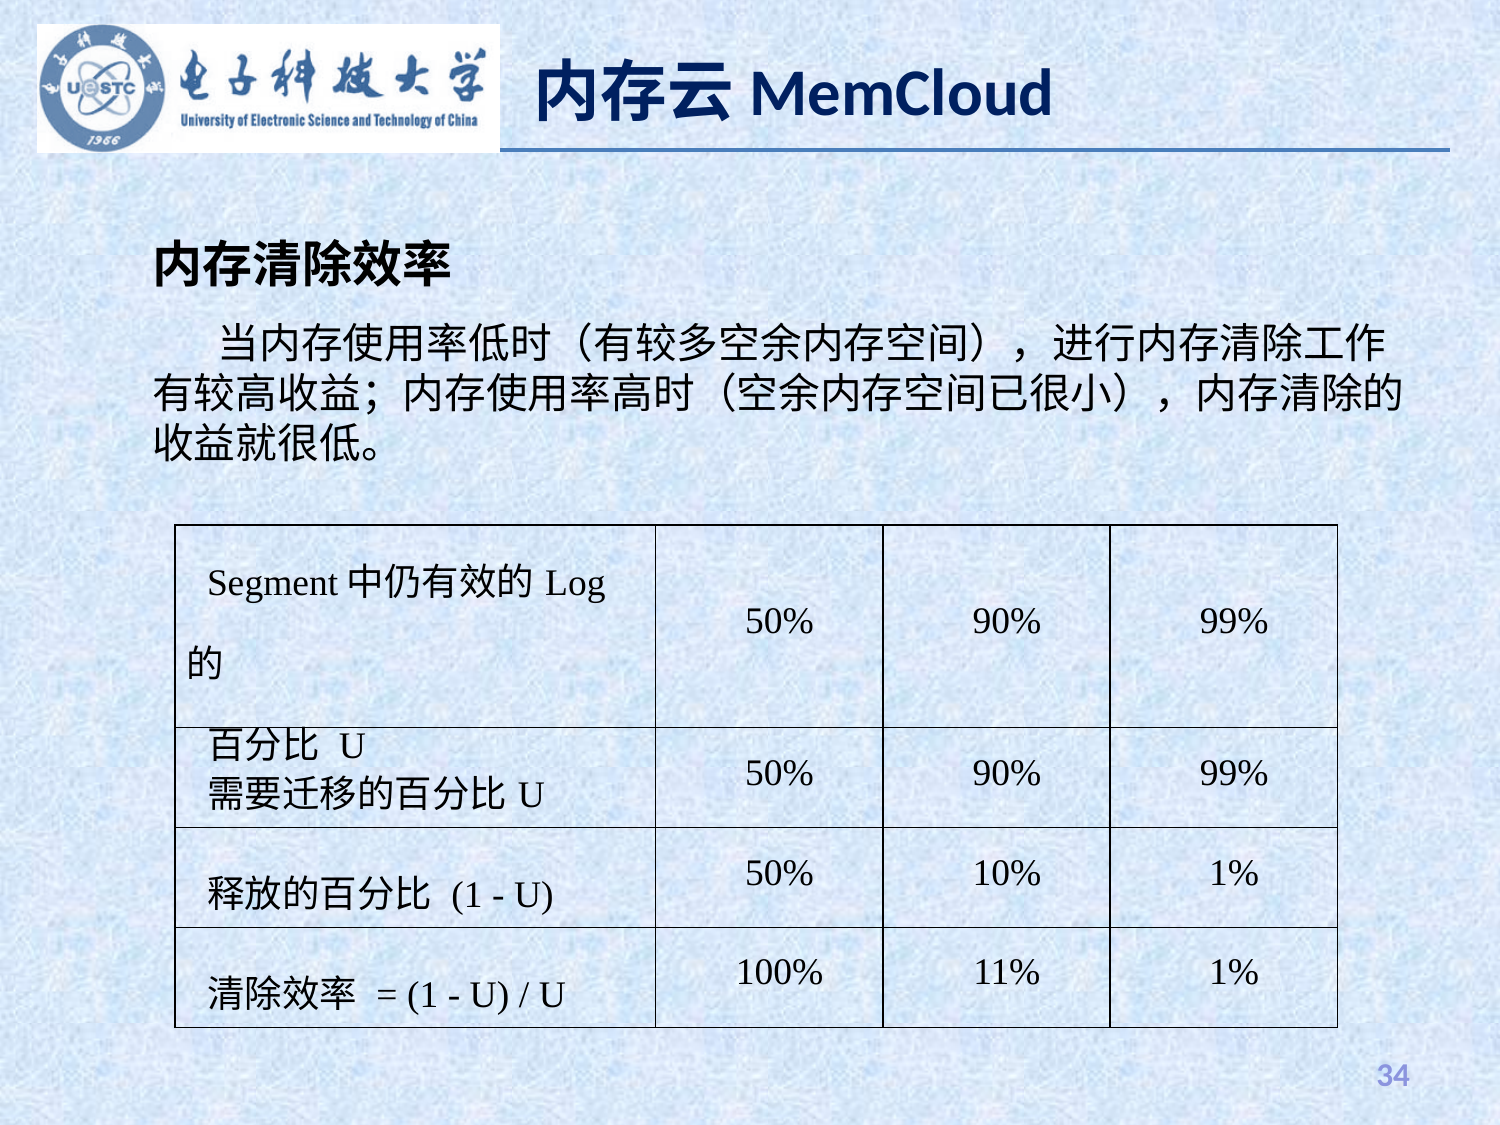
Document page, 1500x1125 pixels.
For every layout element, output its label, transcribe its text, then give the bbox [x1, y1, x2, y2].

table_header 99% [1111, 526, 1337, 727]
table_cell 90% [884, 728, 1109, 827]
table_cell 50% [656, 728, 882, 827]
slide_number 34 [1074, 1042, 1425, 1103]
table_cell 50% [656, 828, 882, 927]
table_cell 释放的百分比 (1 - U) [176, 828, 655, 927]
table_cell 10% [884, 828, 1109, 927]
table_cell 11% [884, 928, 1109, 1027]
table_cell 需要迁移的百分比U [176, 728, 655, 827]
table_header Segment中仍有效的Log的 百分比 U [176, 526, 655, 727]
text_box 内存清除效率 当内存使用率低时（有较多空余内存空间），进行内存清除工作有较高收益；内存使用率高时（空余内存空间已很小），内存清除的收益就很低。 [137, 224, 1438, 475]
picture [0, 0, 1500, 1125]
table_header 90% [884, 526, 1109, 727]
table_cell 清除效率 = (1 - U) / U [176, 928, 655, 1027]
table_header 50% [656, 526, 882, 727]
table_cell 1% [1111, 928, 1337, 1027]
text_box 内存云MemCloud [518, 41, 1432, 137]
table_cell 1% [1111, 828, 1337, 927]
table_cell 100% [656, 928, 882, 1027]
table_cell 99% [1111, 728, 1337, 827]
